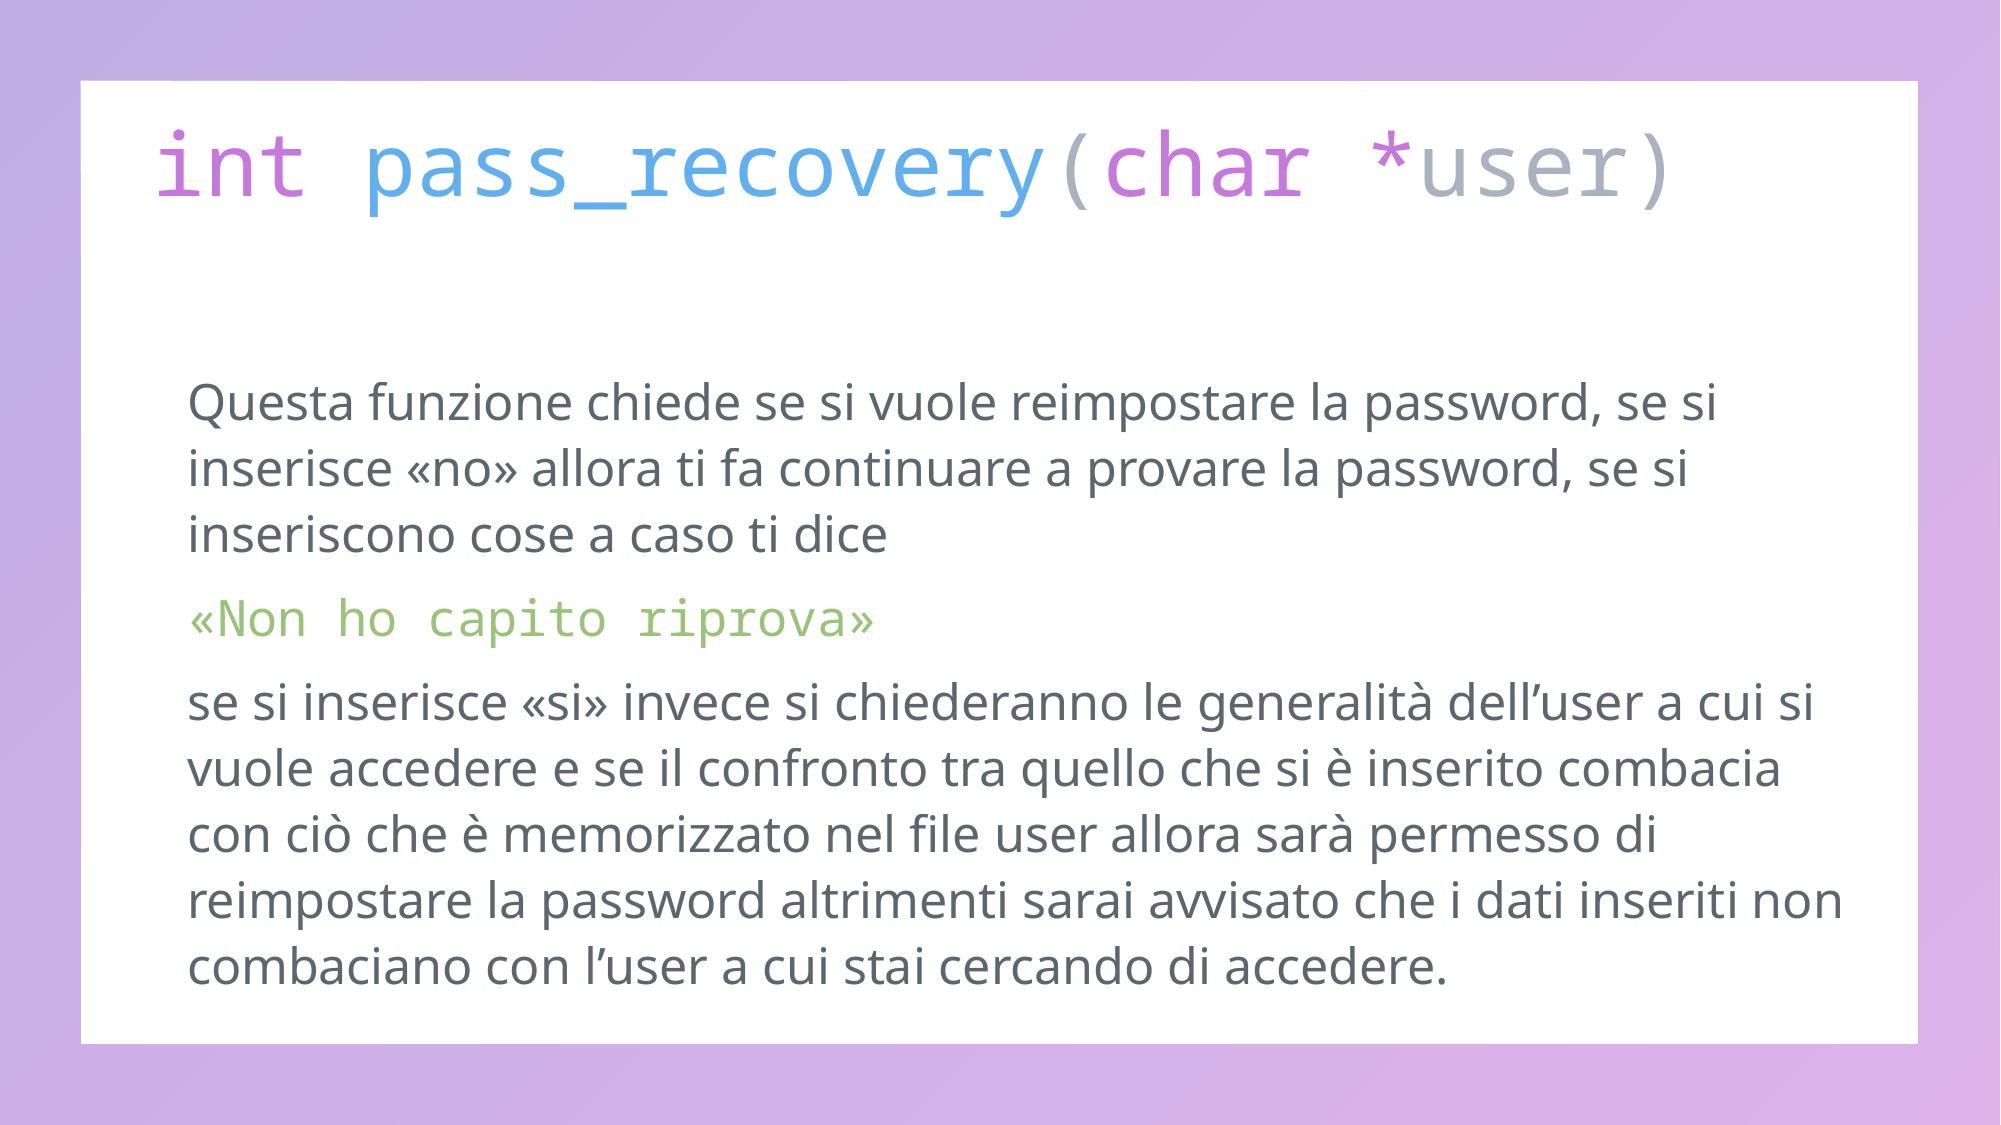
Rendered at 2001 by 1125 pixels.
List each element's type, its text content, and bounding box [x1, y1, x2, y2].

list Questa funzione chiede se si vuole reimpostare la password, se si inserisce «no» allora ti fa continuare a provare la password, se si inseriscono cose a caso ti dice «Non ho capito riprova» se si inserisce «si» invece si chiederanno le generalità dell’user a cui si vuole accedere e se il confronto tra quello che si è inserito combacia con ciò che è memorizzato nel file user allora sarà permesso di reimpostare la password altrimenti sarai avvisato che i dati inseriti non combaciano con l’user a cui stai cercando di accedere. [137, 357, 1863, 1014]
title int pass_recovery(char *user) [137, 111, 1863, 330]
